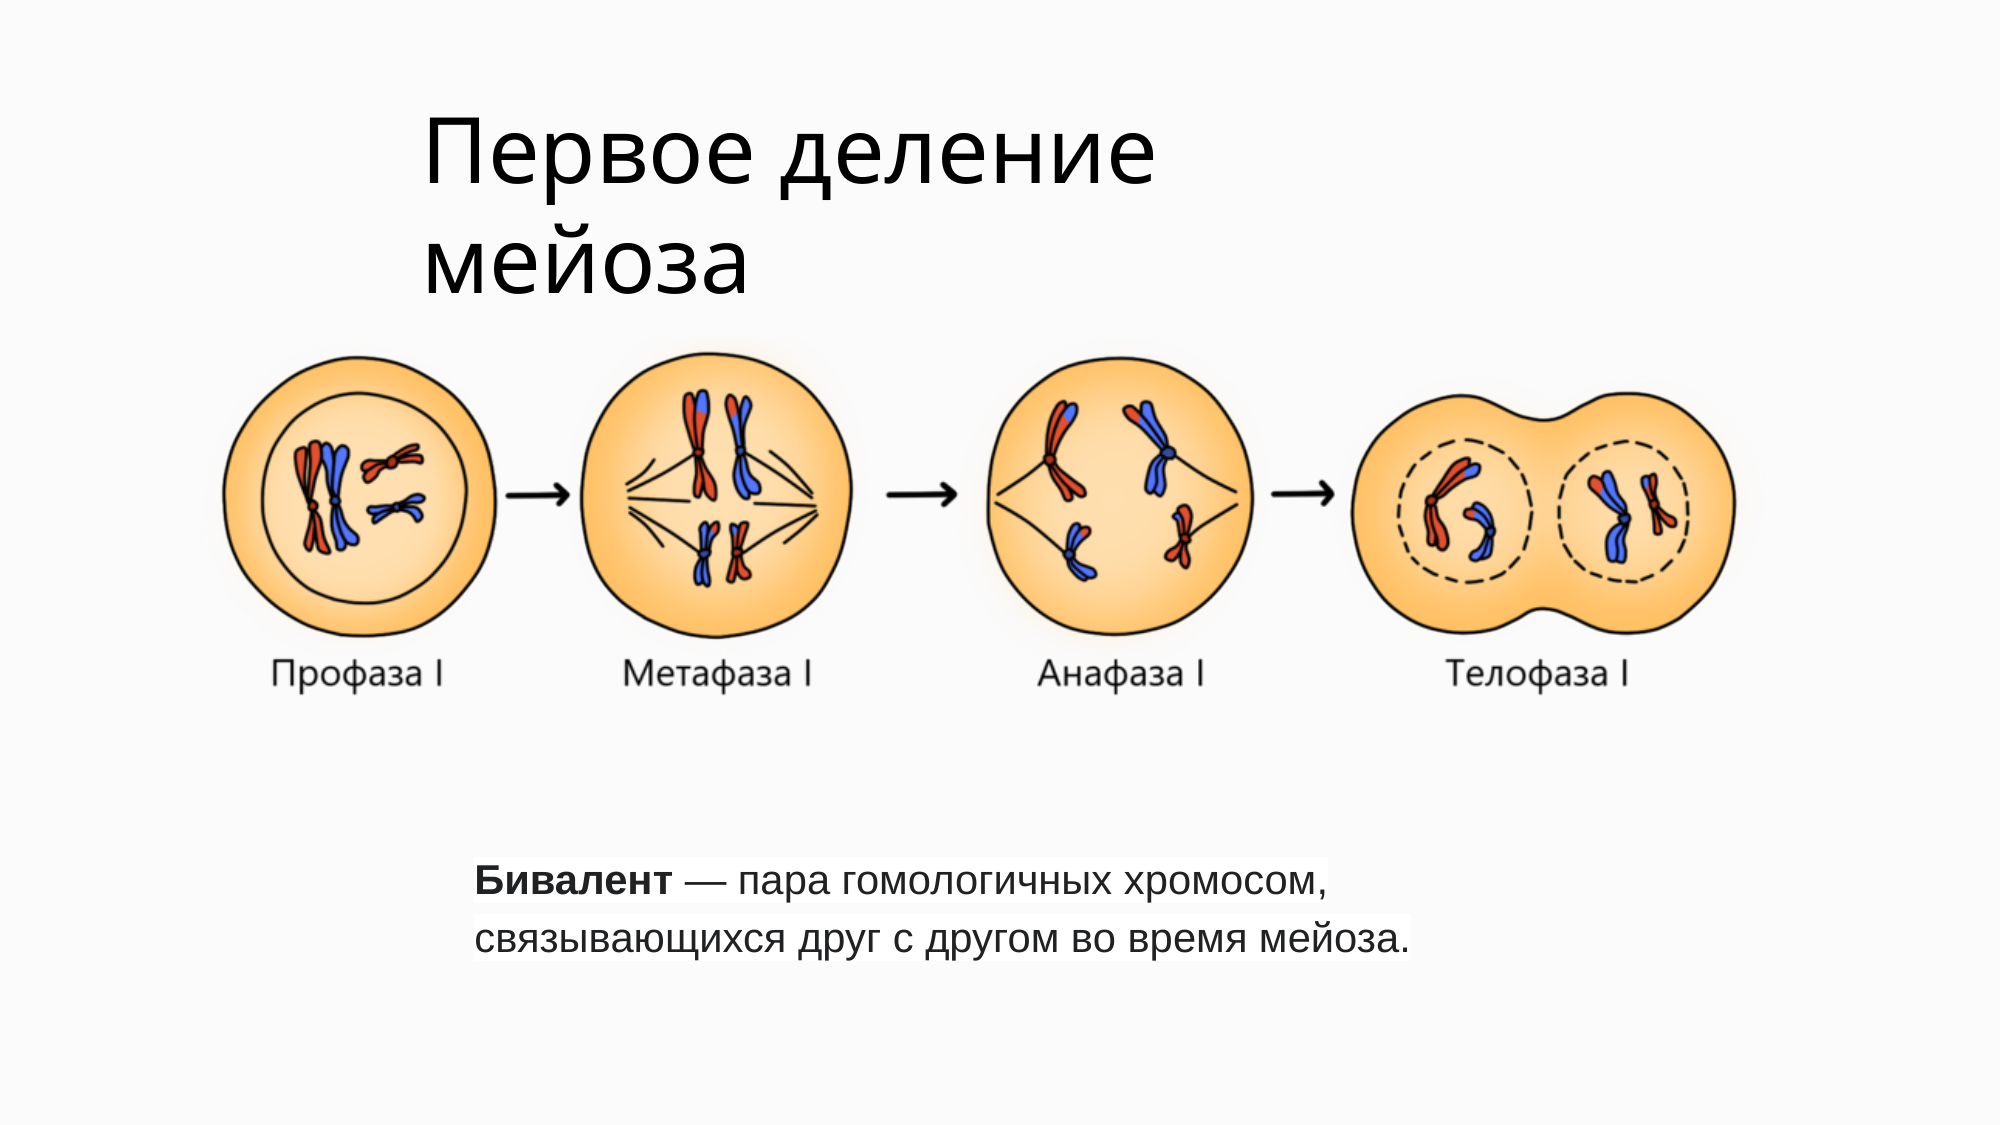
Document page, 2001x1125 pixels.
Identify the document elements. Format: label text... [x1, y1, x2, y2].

list Бивалент — пара гомологичных хромосом, связывающихся друг с другом во время мейоза. [474, 845, 1419, 1017]
picture [97, 336, 1871, 751]
title Первое деление мейоза [420, 92, 1432, 313]
